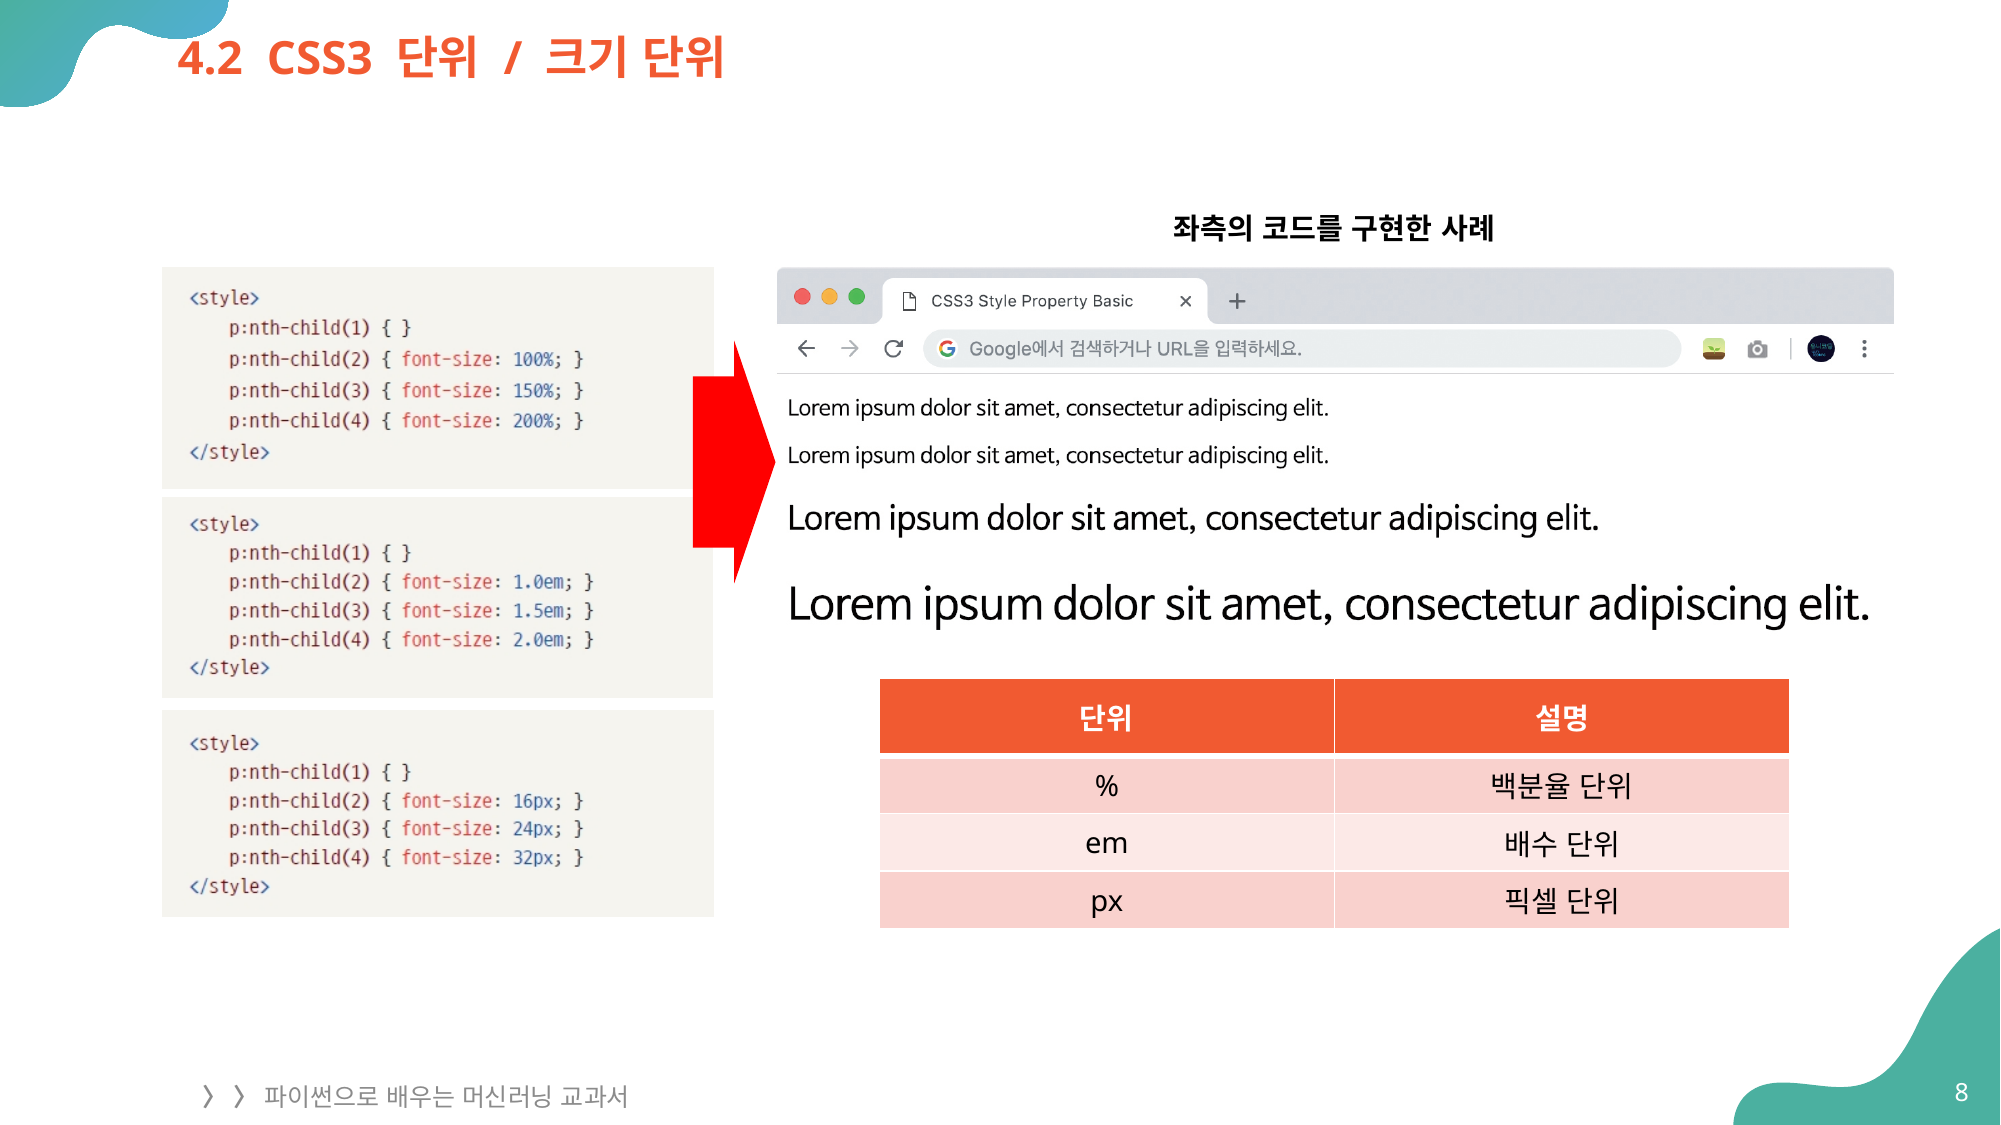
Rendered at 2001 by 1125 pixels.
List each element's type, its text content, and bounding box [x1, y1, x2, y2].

text_box [691, 340, 775, 584]
table_cell em [880, 814, 1334, 870]
table_header 설명 [1335, 679, 1789, 753]
table_header 단위 [880, 679, 1334, 753]
table_cell 백분율 단위 [1335, 759, 1789, 813]
picture [775, 267, 1894, 657]
picture [162, 497, 713, 698]
footer 〉 〉 파이썬으로 배우는 머신러닝 교과서 [79, 1078, 755, 1114]
picture [162, 710, 714, 917]
table_cell 배수 단위 [1335, 814, 1789, 870]
title 4.2 CSS3 단위 / 크기 단위 [162, 27, 2000, 93]
table_cell px [880, 872, 1334, 928]
text_box 좌측의 코드를 구현한 사례 [1158, 202, 1511, 253]
picture [162, 267, 714, 489]
table_cell 픽셀 단위 [1335, 872, 1789, 928]
table_cell % [880, 759, 1334, 813]
slide_number 8 [1917, 1063, 1984, 1124]
